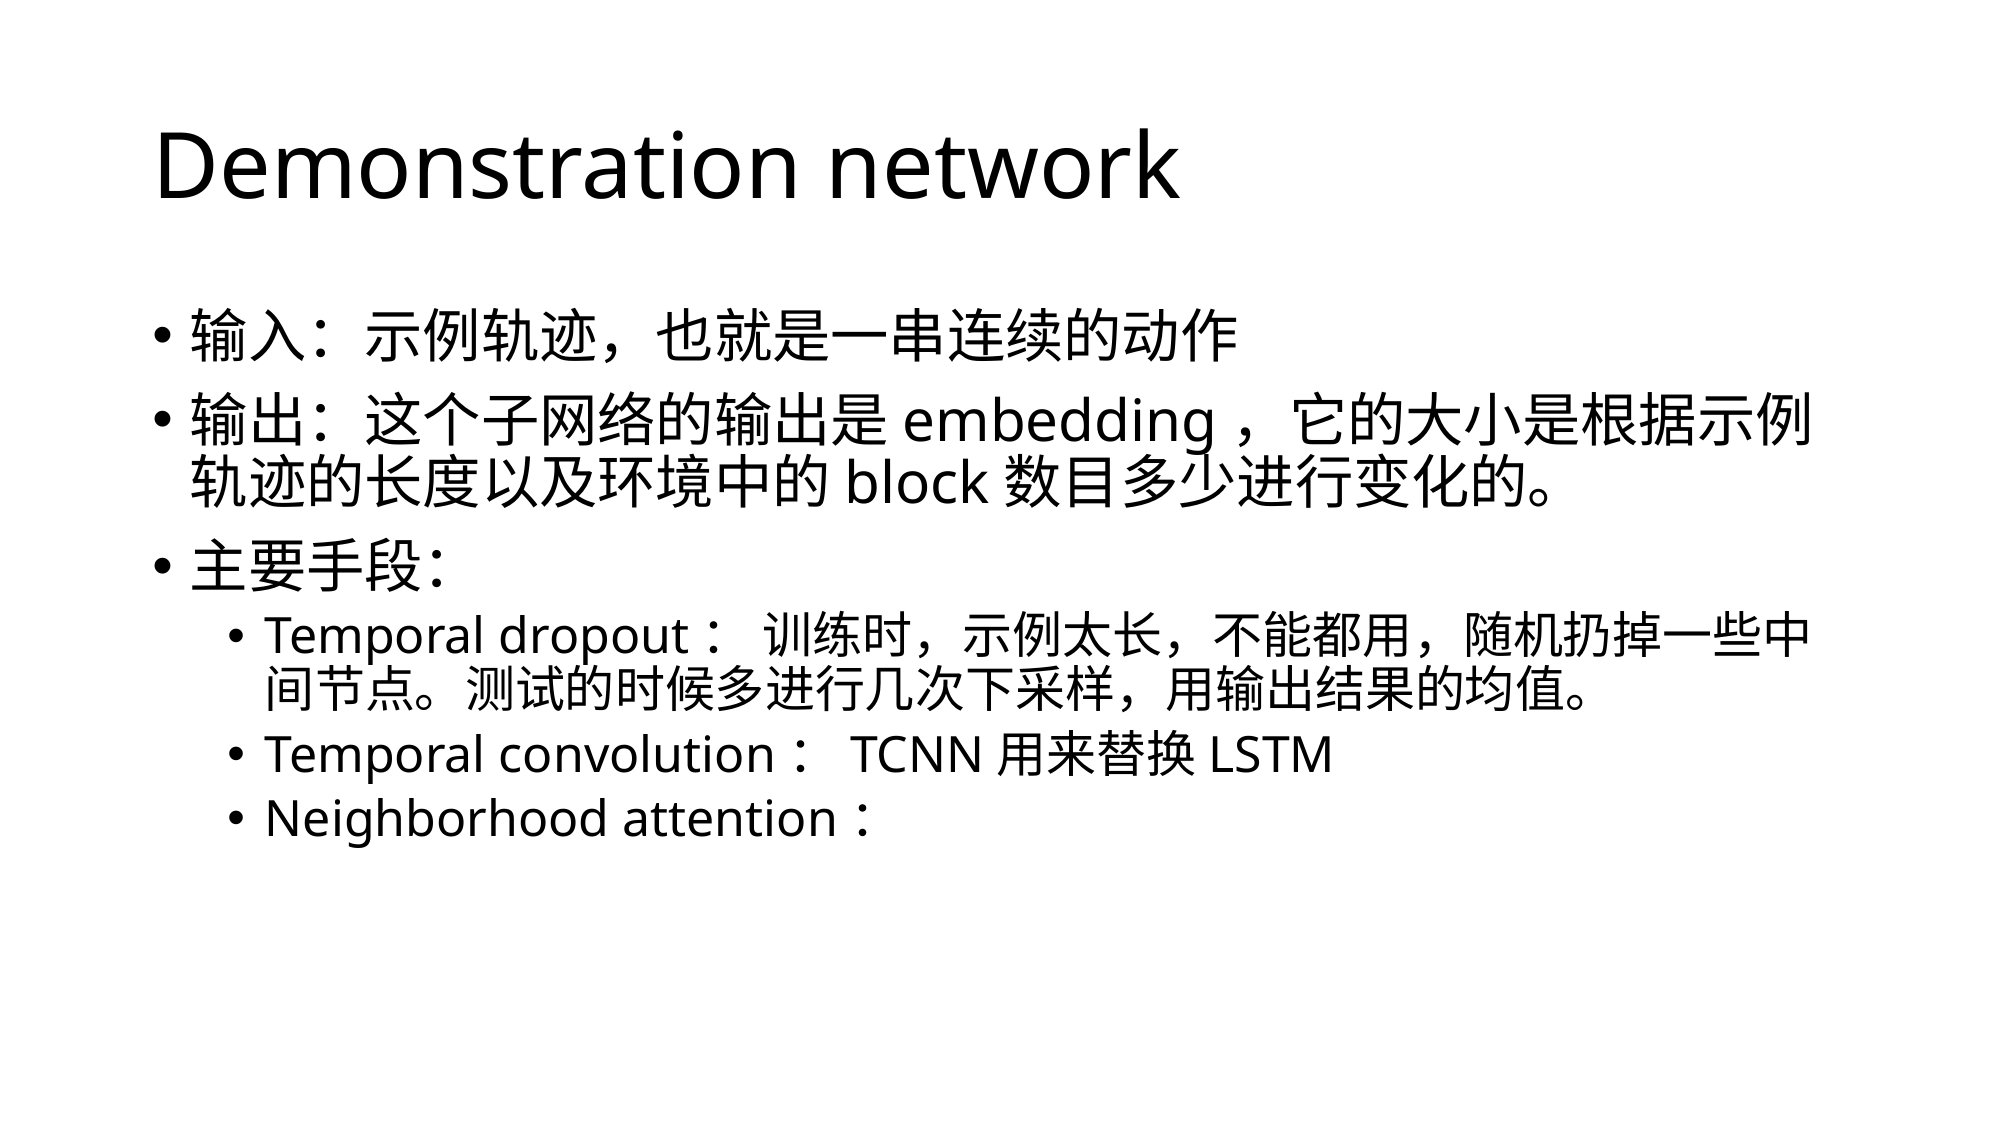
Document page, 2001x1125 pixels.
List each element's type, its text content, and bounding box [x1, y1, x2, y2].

list 输入：示例轨迹，也就是一串连续的动作 输出：这个子网络的输出是embedding，它的大小是根据示例轨迹的长度以及环境中的block数目多少进行变化的。 主要手段： Temporal dropout： 训练时，示例太长，不能都用，随机扔掉一些中间节点。测试的时候多进行几次下采样，用输出结果的均值。 Temporal convolution：TCNN用来替换LSTM Neighborhood attention： [137, 299, 1863, 1014]
title Demonstration network [137, 59, 1863, 278]
